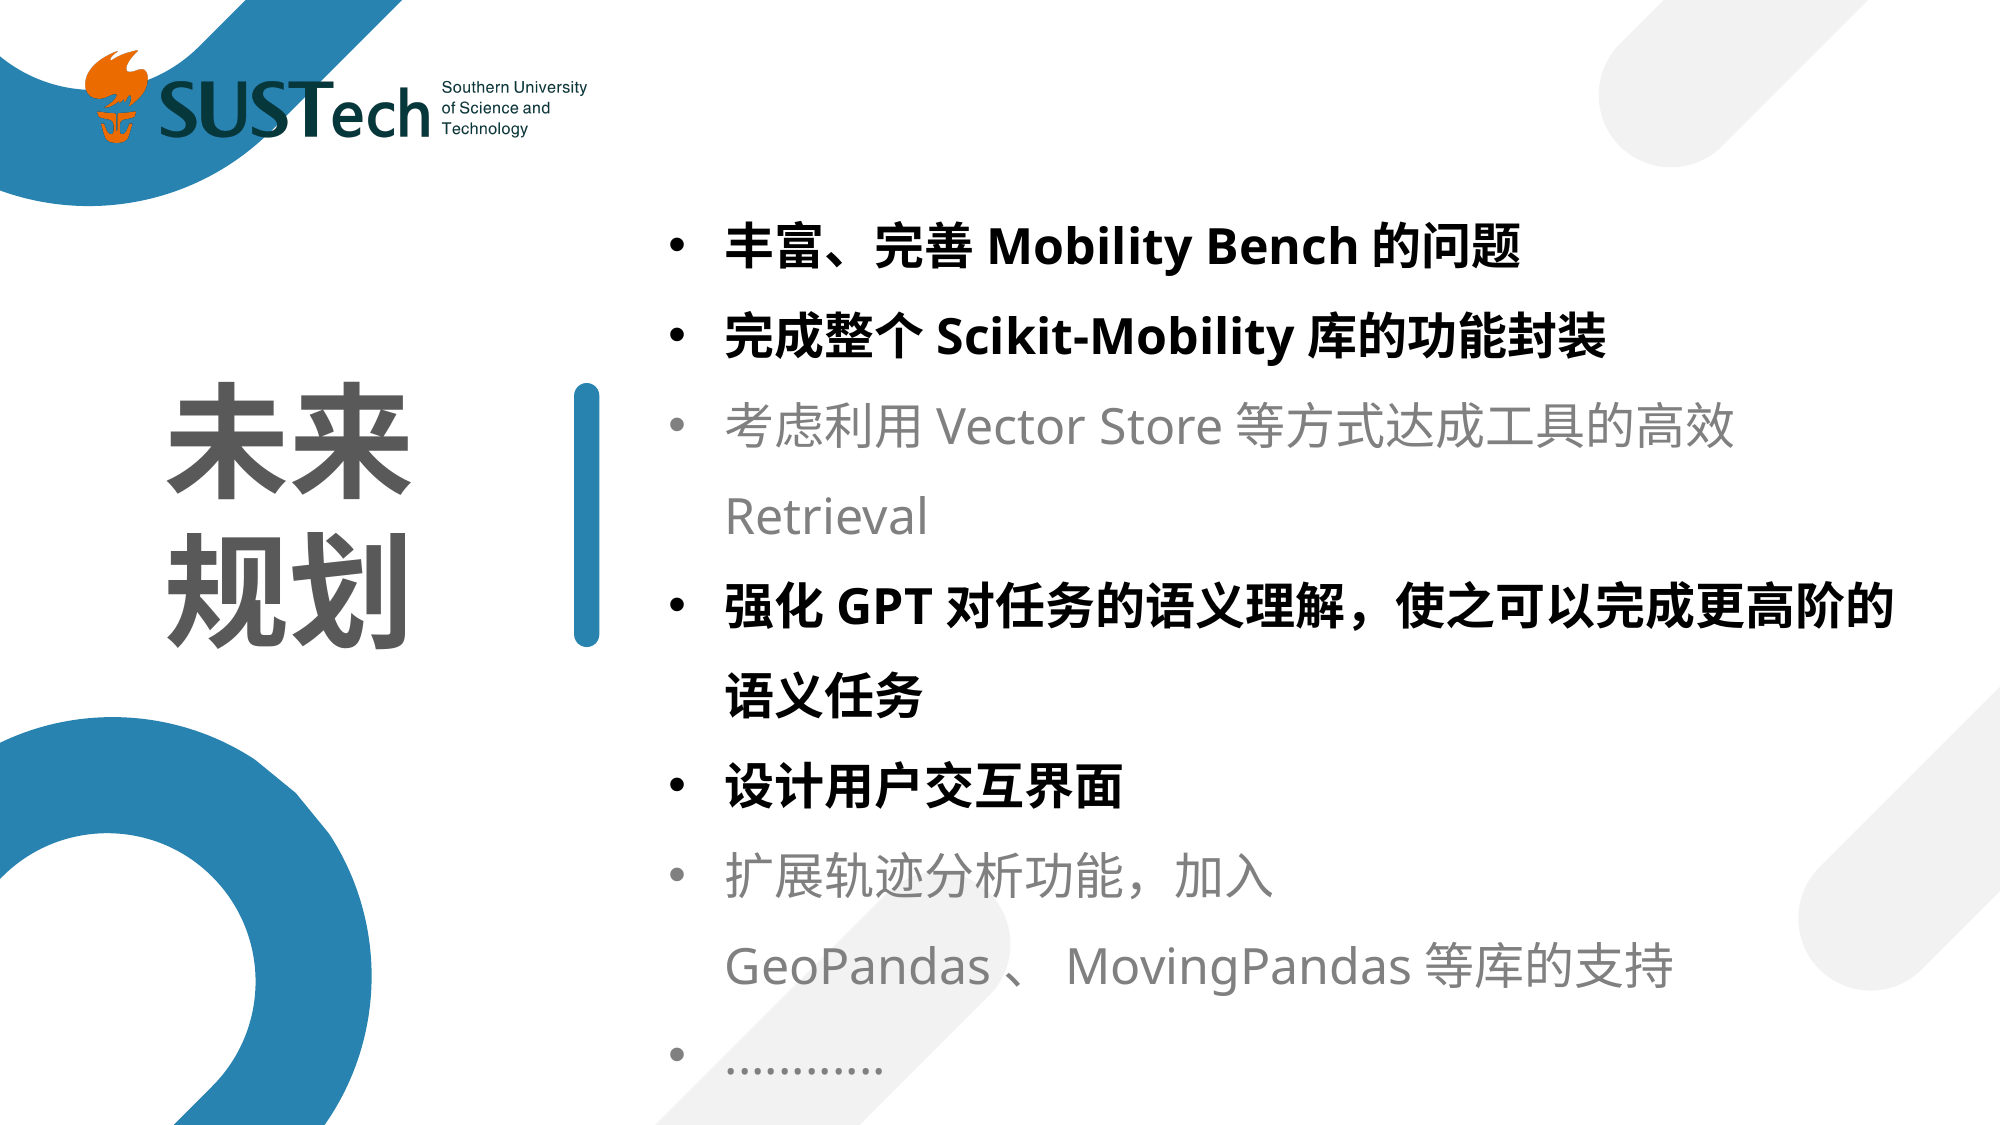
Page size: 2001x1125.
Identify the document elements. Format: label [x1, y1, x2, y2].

picture [85, 50, 587, 143]
text_box [0, 0, 2000, 1125]
